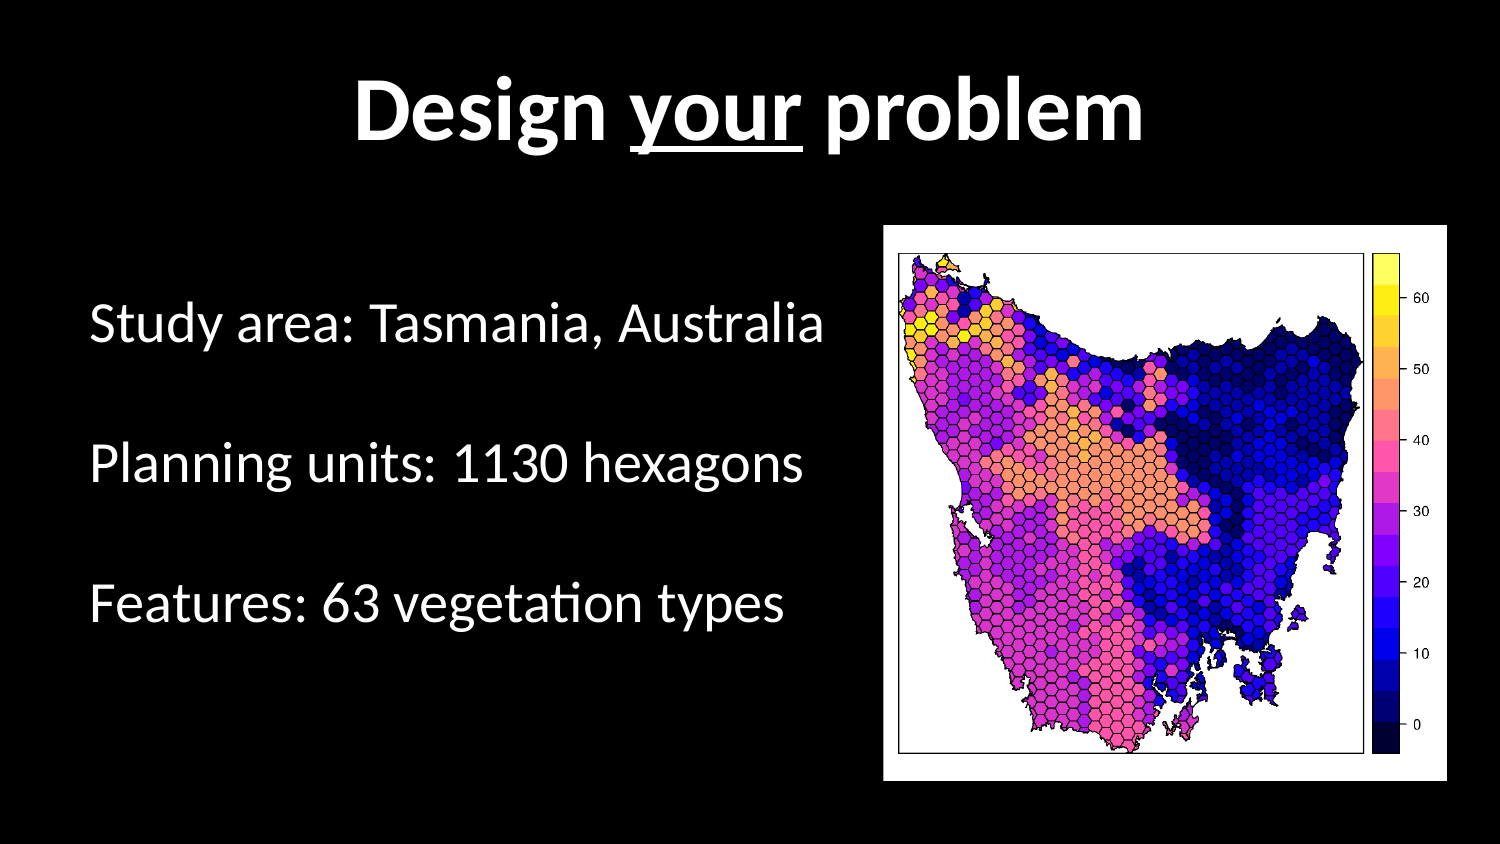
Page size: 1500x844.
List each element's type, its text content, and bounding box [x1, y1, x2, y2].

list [883, 225, 1447, 781]
text_box Study area: Tasmania, Australia Planning units: 1130 hexagons Features: 63 vegetation types [74, 276, 853, 641]
title Design your problem [75, 33, 1425, 175]
